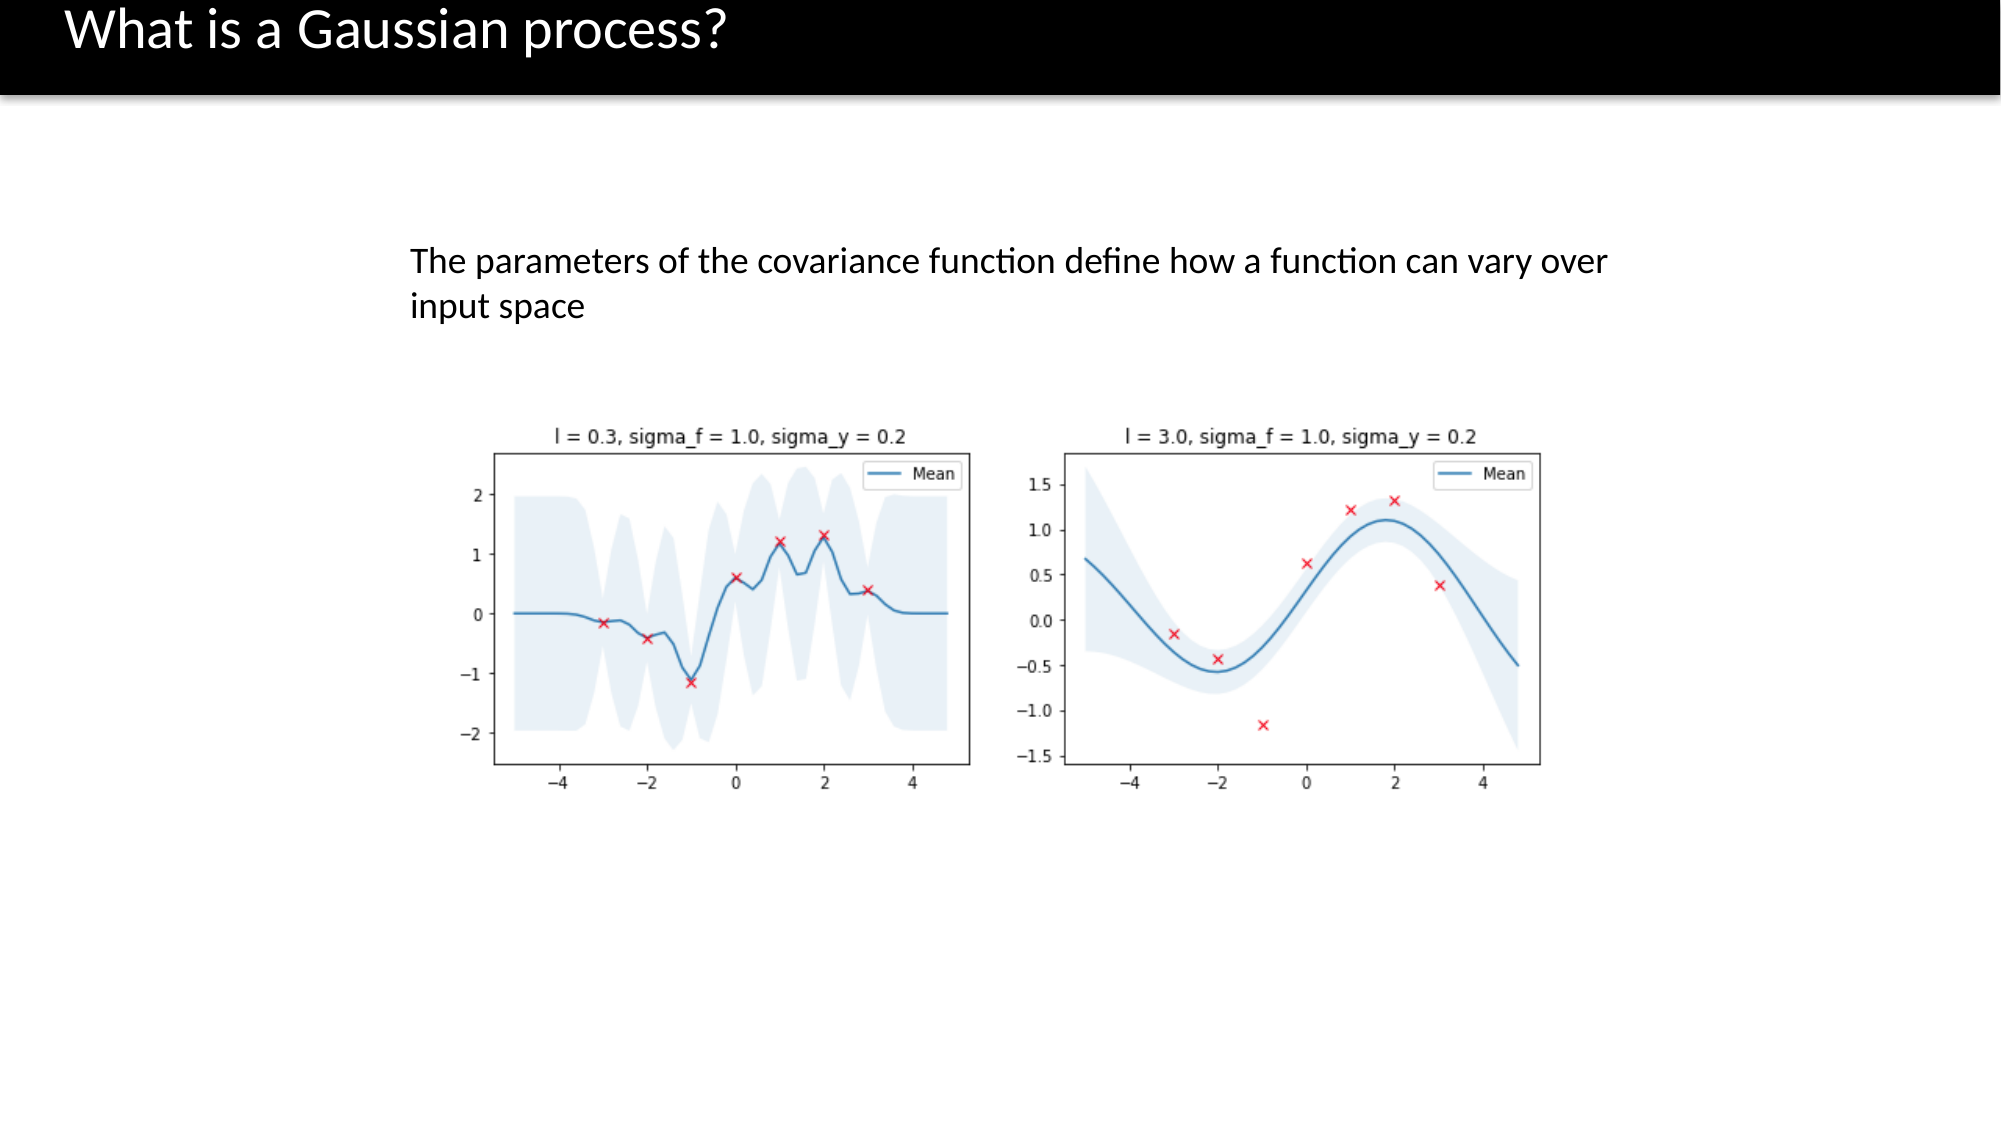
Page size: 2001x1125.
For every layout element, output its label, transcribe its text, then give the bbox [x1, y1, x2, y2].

text_box The parameters of the covariance function define how a function can vary over input space [395, 228, 1638, 334]
title What is a Gaussian process? [49, 0, 1850, 78]
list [446, 414, 1563, 797]
